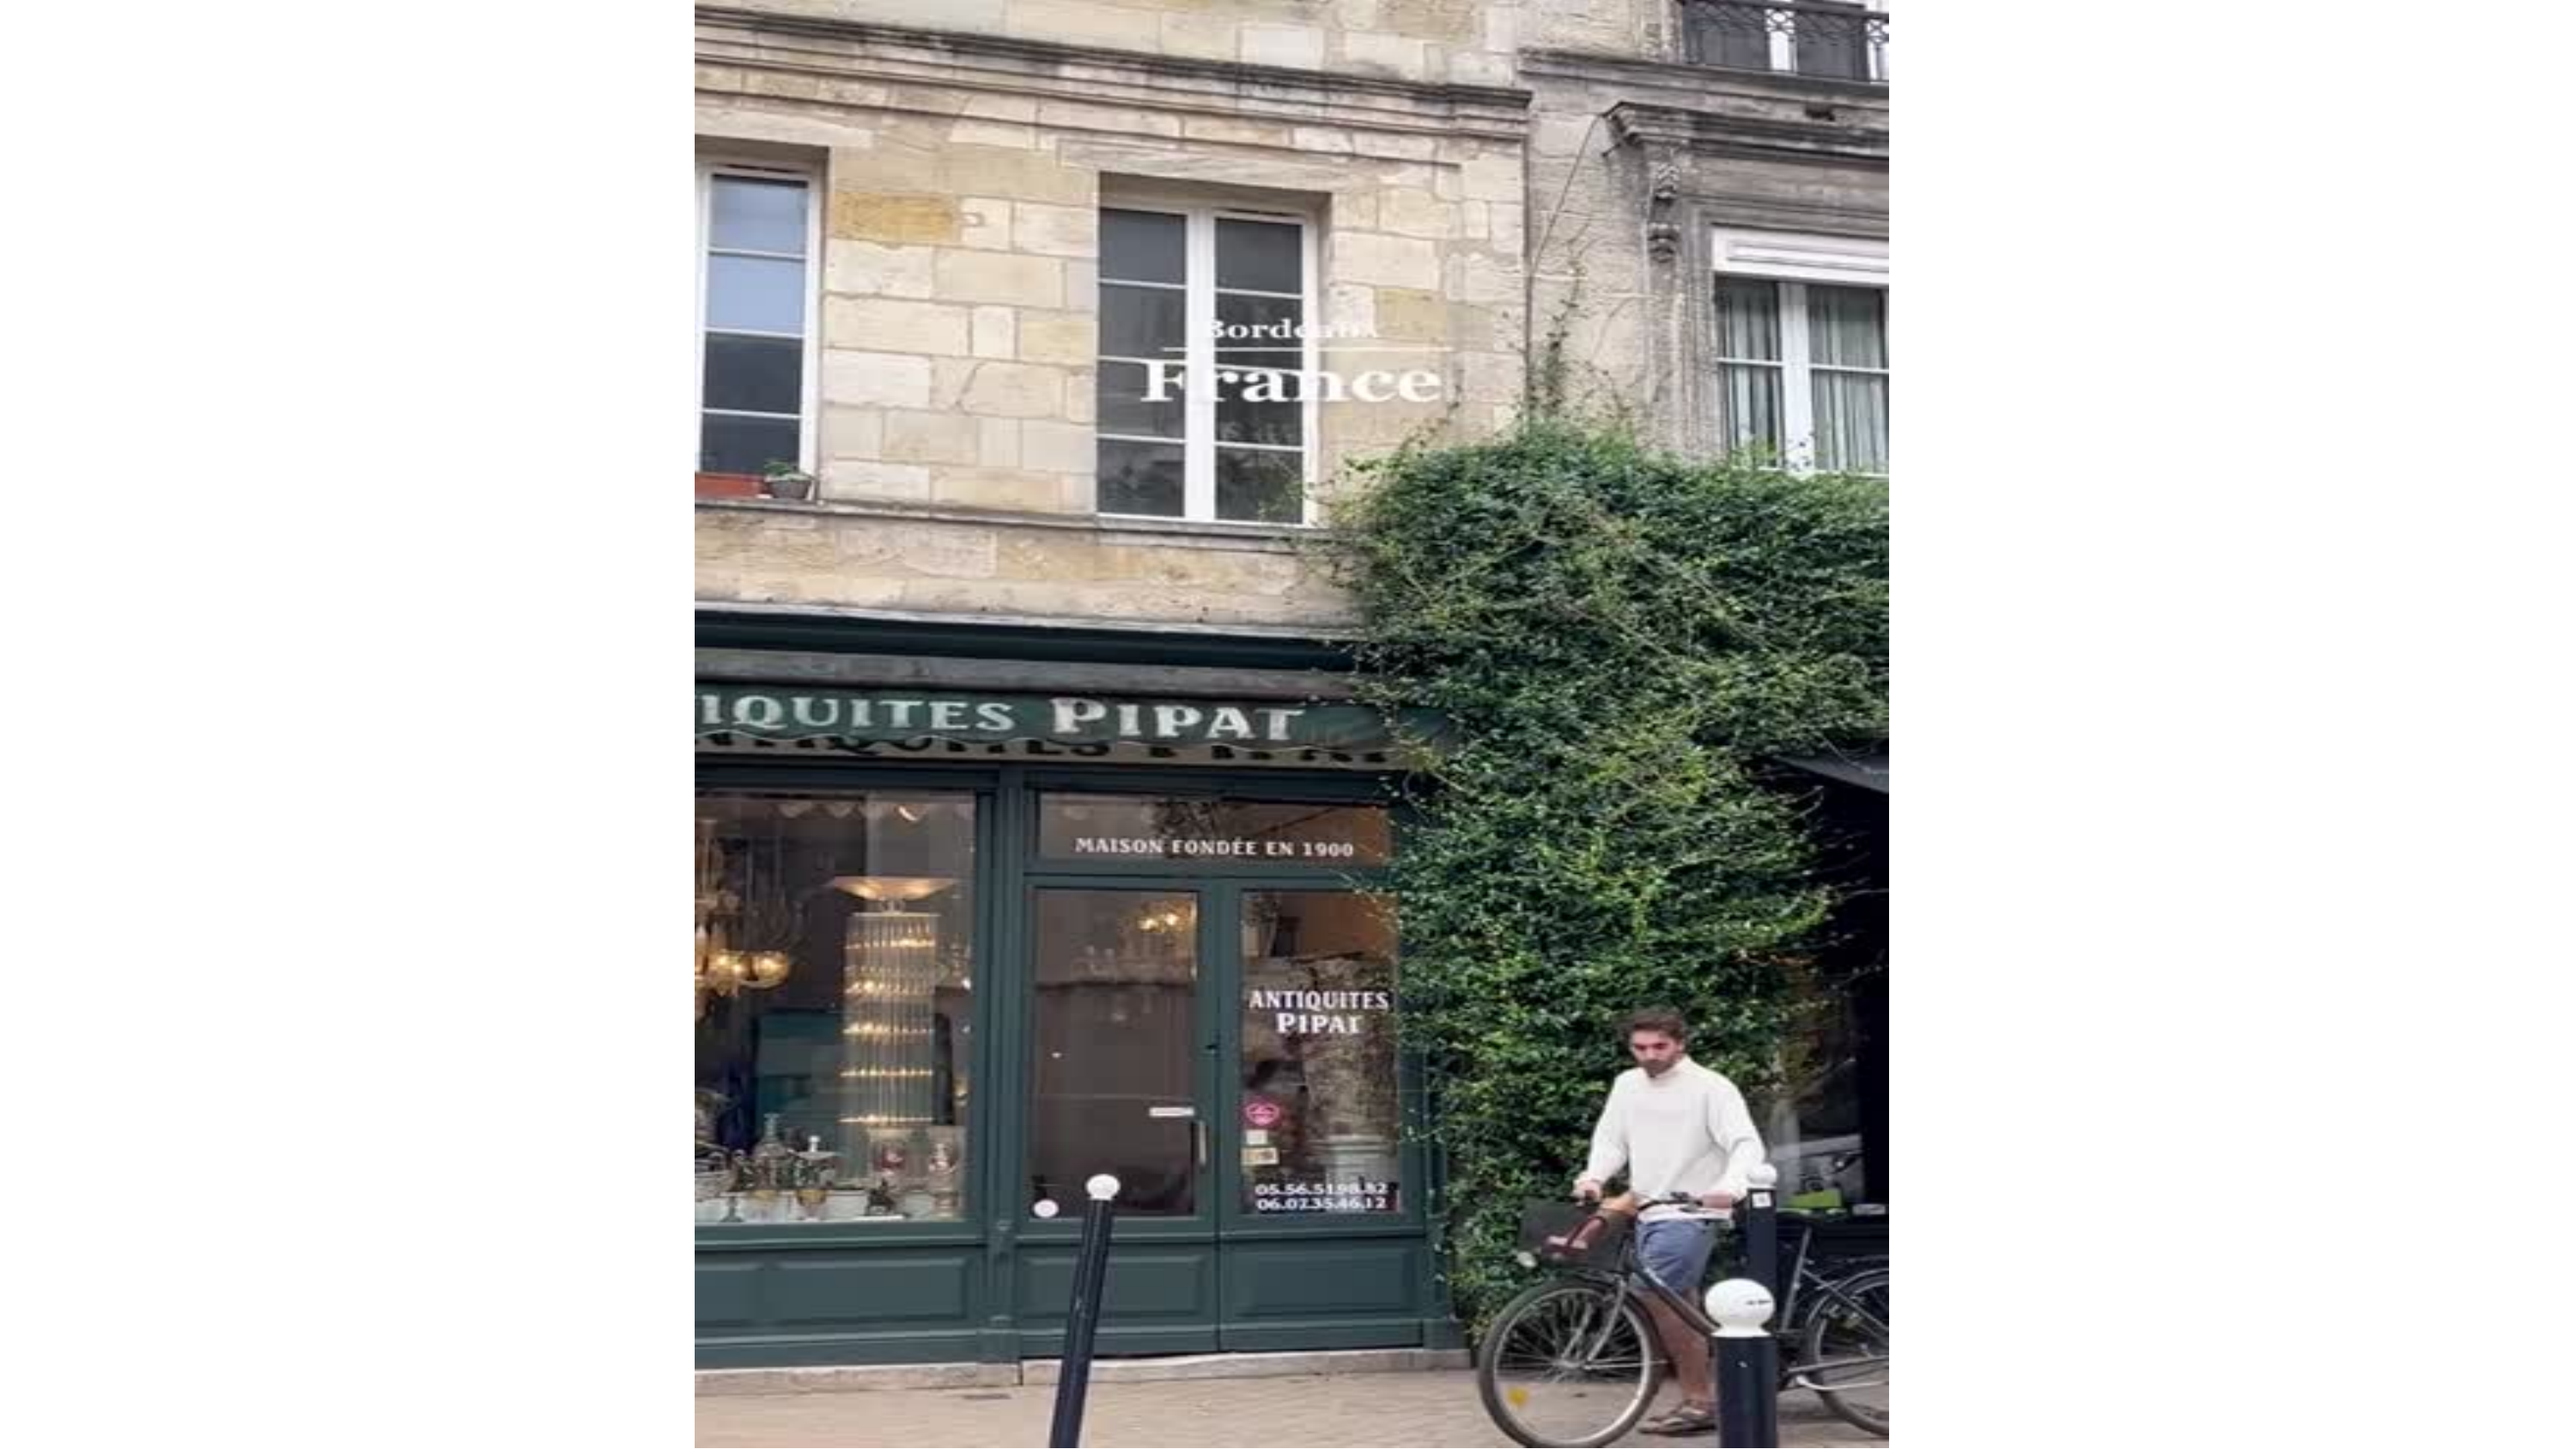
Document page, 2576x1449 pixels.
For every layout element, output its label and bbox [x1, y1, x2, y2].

text_box [694, 0, 1890, 1449]
